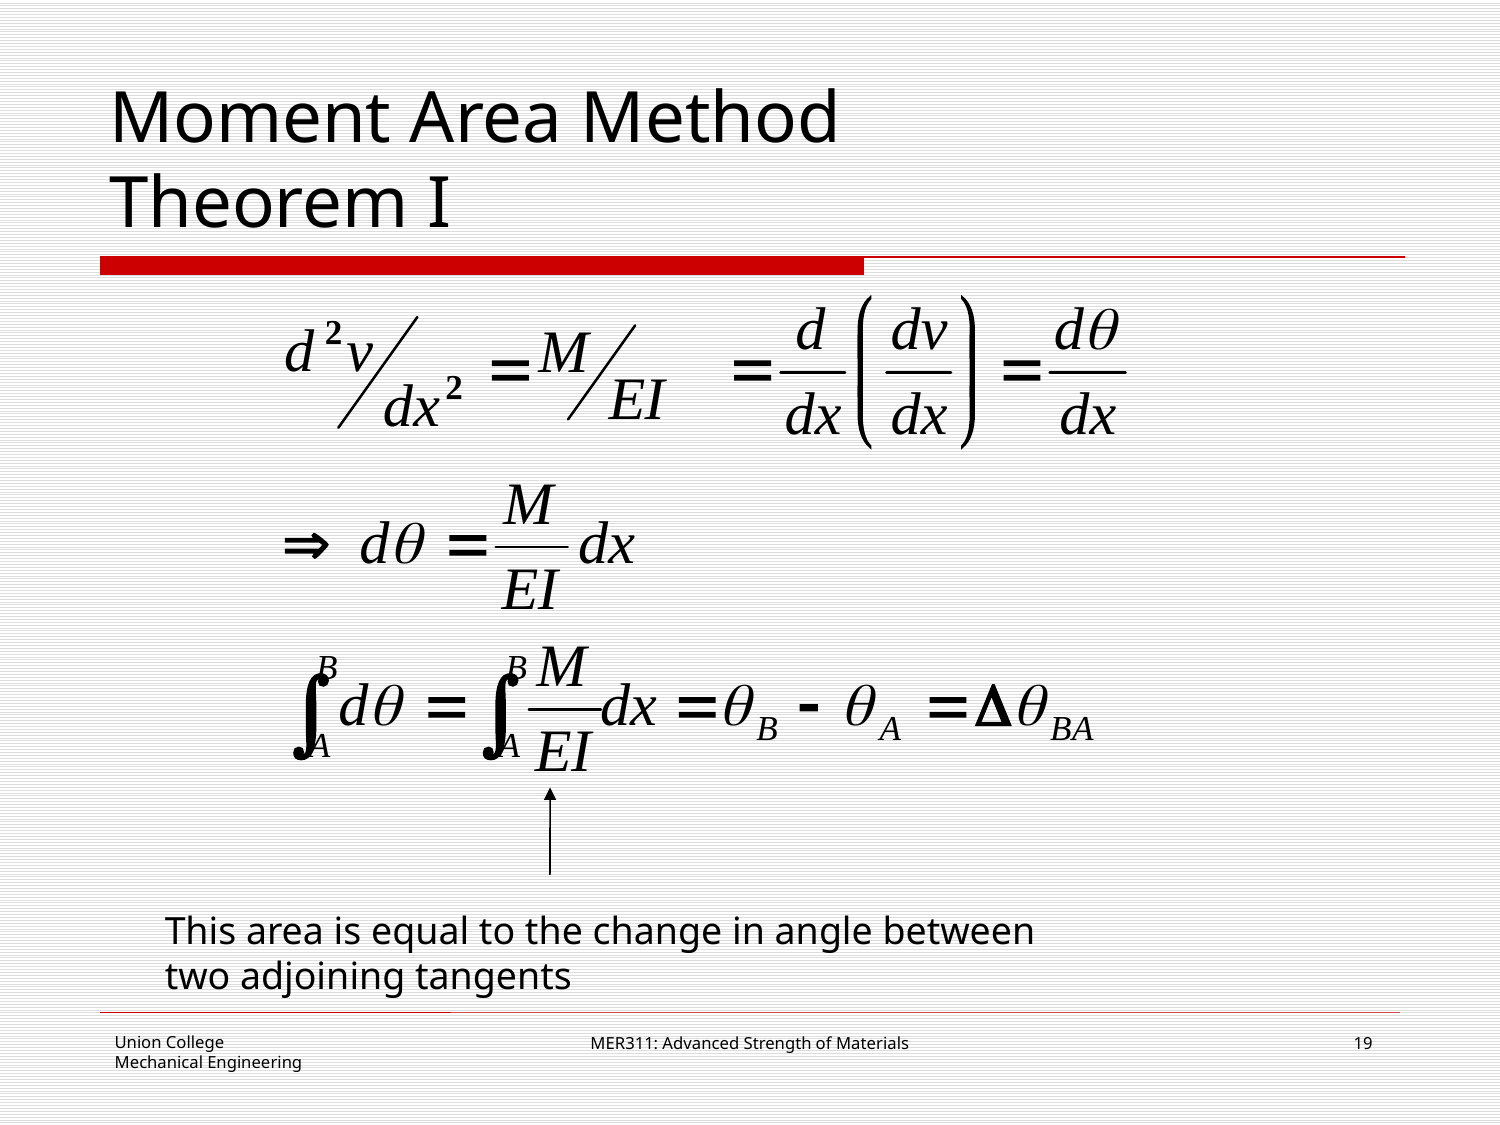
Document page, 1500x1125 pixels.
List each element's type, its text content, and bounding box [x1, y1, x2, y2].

footer MER311: Advanced Strength of Materials [512, 1024, 988, 1101]
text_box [274, 287, 1138, 785]
text_box [543, 792, 557, 875]
slide_number 19 [1074, 1024, 1388, 1101]
title Moment Area Method Theorem I [93, 49, 1407, 250]
text_box This area is equal to the change in angle between two adjoining tangents [150, 899, 1103, 1005]
